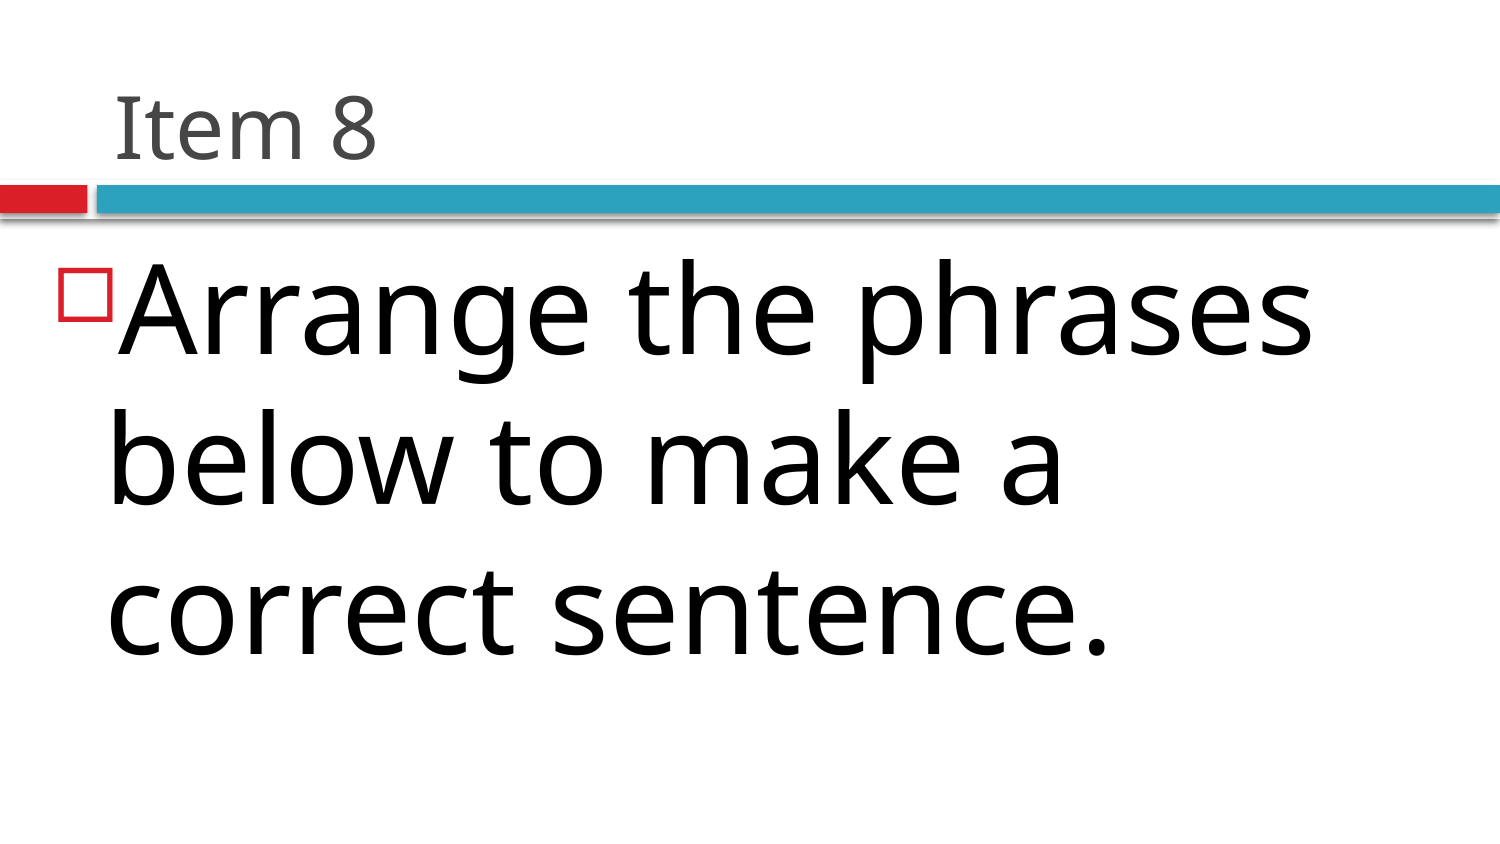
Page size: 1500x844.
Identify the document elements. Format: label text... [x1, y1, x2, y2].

list Arrange the phrases below to make a correct sentence. [37, 221, 1438, 844]
title Item 8 [99, 19, 1438, 185]
